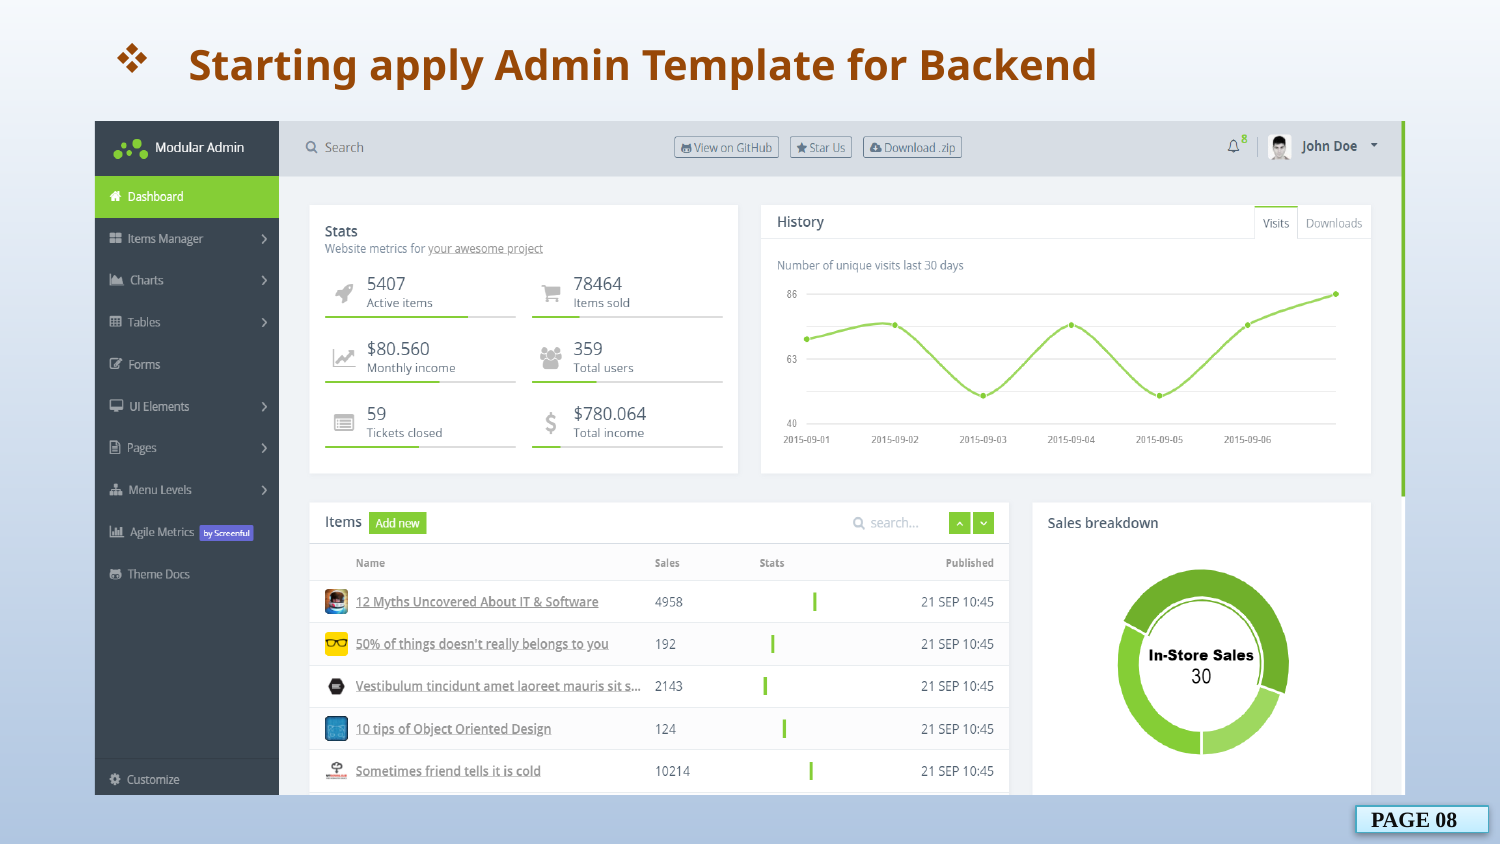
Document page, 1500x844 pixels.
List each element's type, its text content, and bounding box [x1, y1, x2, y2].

text_box PAGE 08 [1355, 805, 1489, 833]
text_box Starting apply Admin Template for Backend [98, 31, 1176, 96]
picture [94, 121, 1406, 795]
